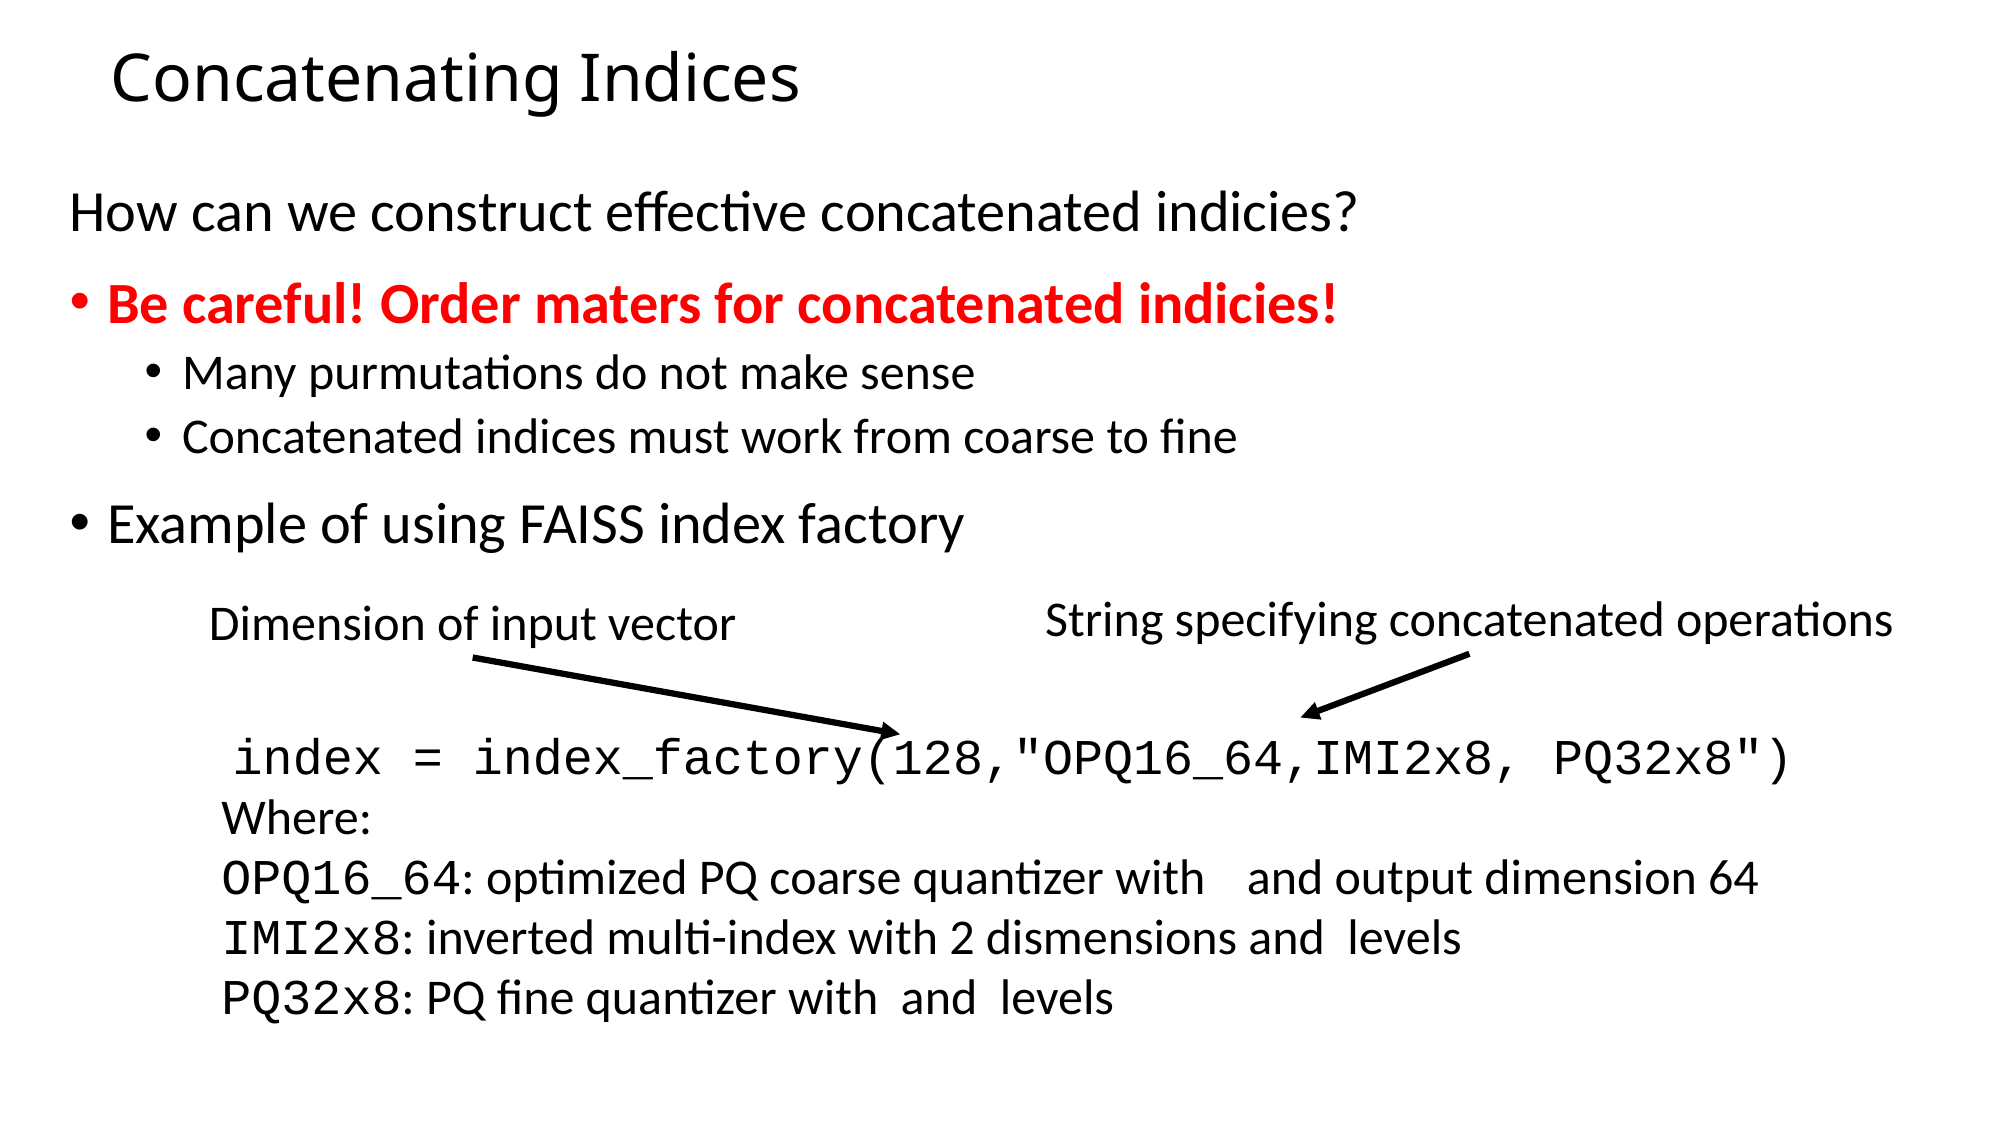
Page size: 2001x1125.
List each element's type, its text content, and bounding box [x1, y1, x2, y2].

title Concatenating Indices [95, 36, 1821, 124]
list How can we construct effective concatenated indicies? Be careful! Order maters for concatenated indicies! Many purmutations do not make sense Concatenated indices must work from coarse to fine Example of using FAISS index factory [54, 173, 1904, 580]
text_box String specifying concatenated operations [938, 579, 2000, 654]
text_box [472, 658, 900, 735]
text_box Dimension of input vector [178, 582, 767, 658]
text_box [1300, 654, 1470, 718]
